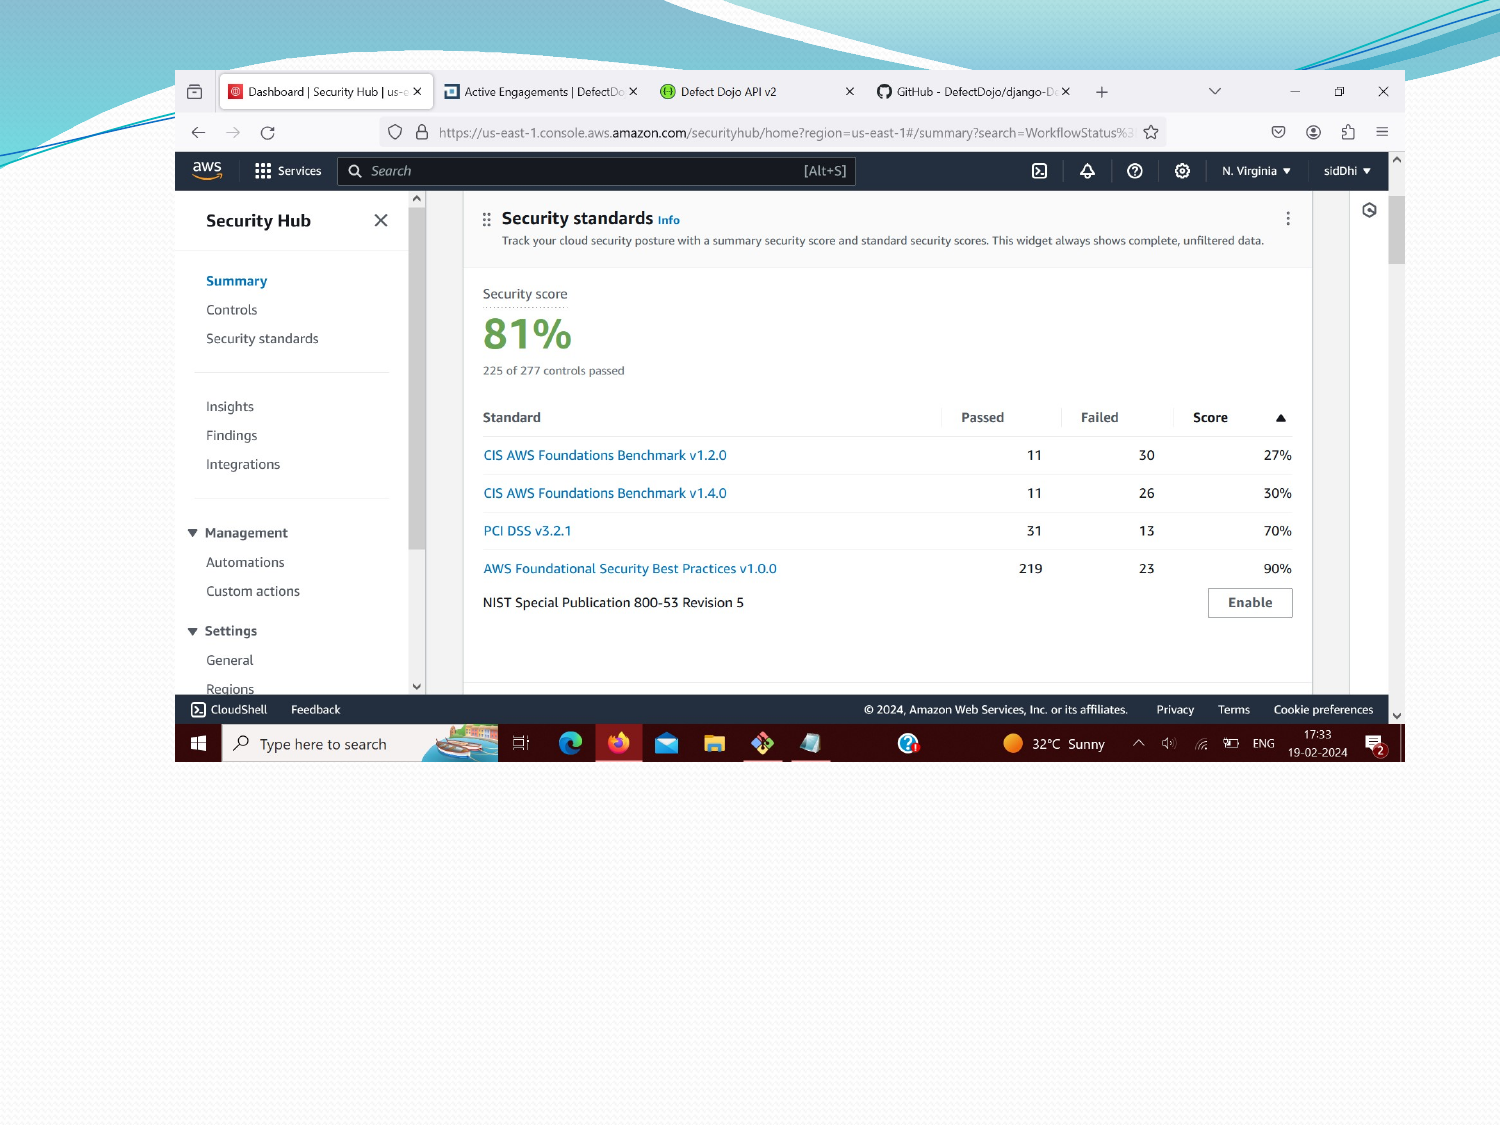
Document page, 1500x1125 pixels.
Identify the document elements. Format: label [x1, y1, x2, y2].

picture [175, 70, 1405, 762]
